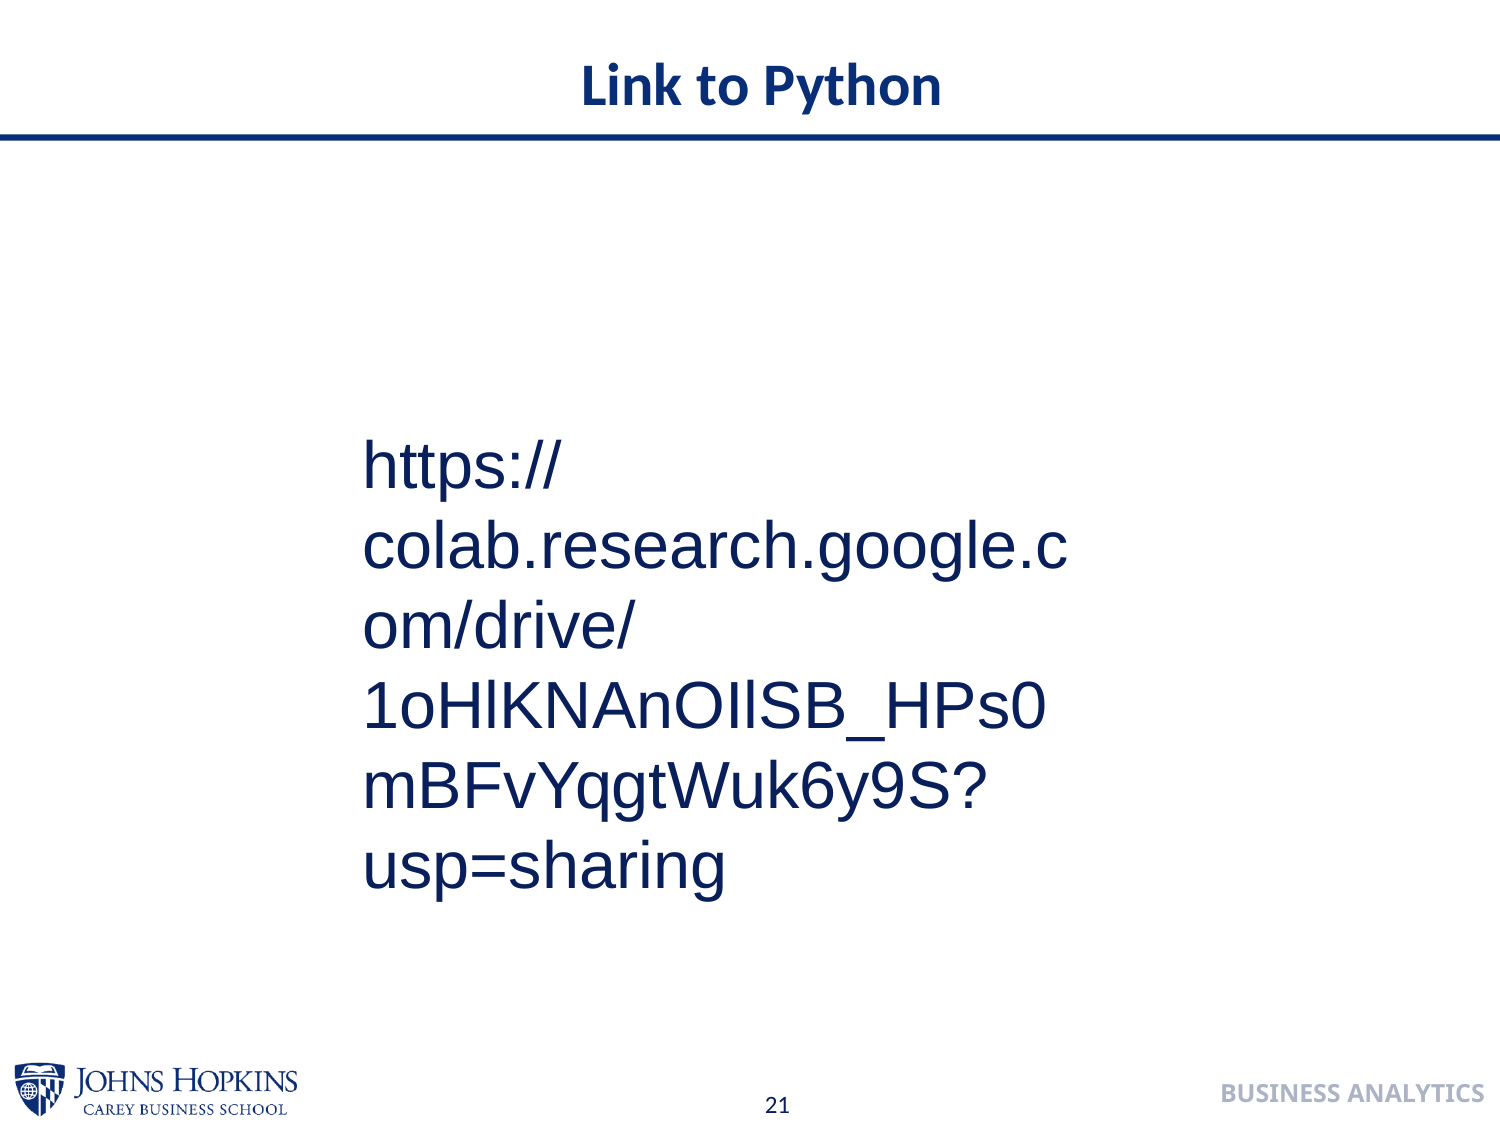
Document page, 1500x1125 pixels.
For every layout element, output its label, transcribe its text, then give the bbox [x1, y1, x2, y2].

text_box https://colab.research.google.com/drive/1oHlKNAnOIlSB_HPs0mBFvYqgtWuk6y9S?usp=sharing [347, 414, 1119, 910]
slide_number 21 [750, 1081, 1063, 1125]
text_box Link to Python [49, 37, 1475, 163]
picture [0, 1008, 350, 1125]
